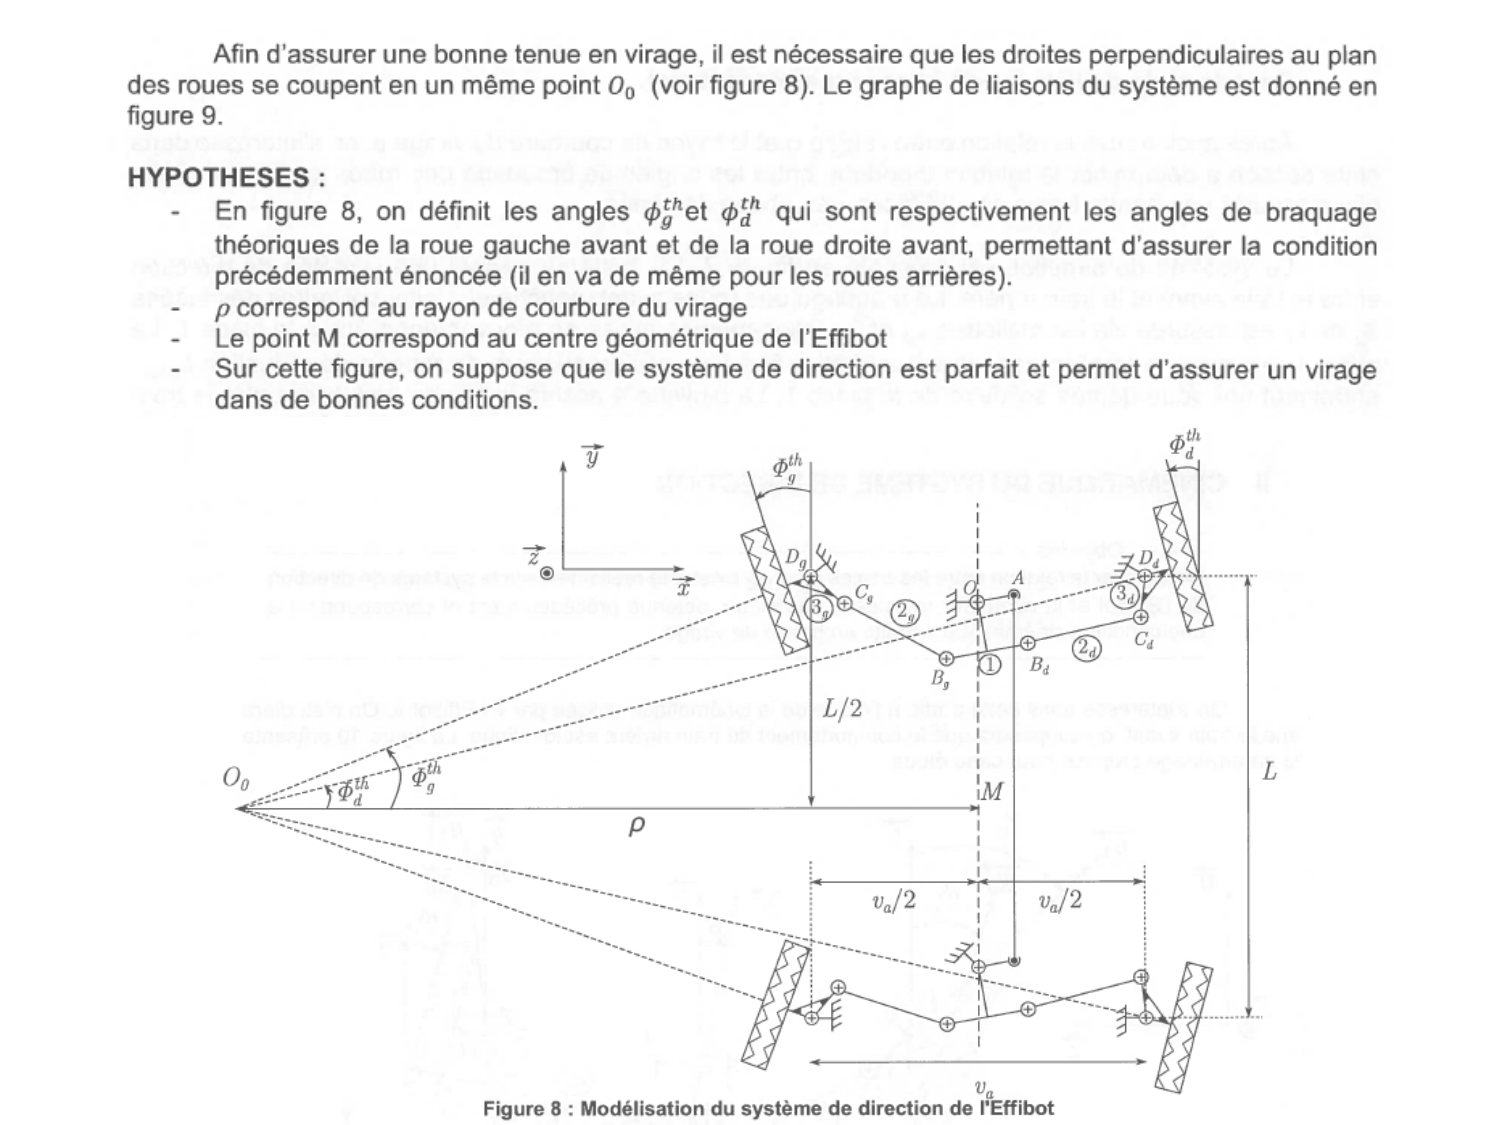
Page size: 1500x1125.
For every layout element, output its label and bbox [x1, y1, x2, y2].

picture [105, 30, 1395, 1125]
